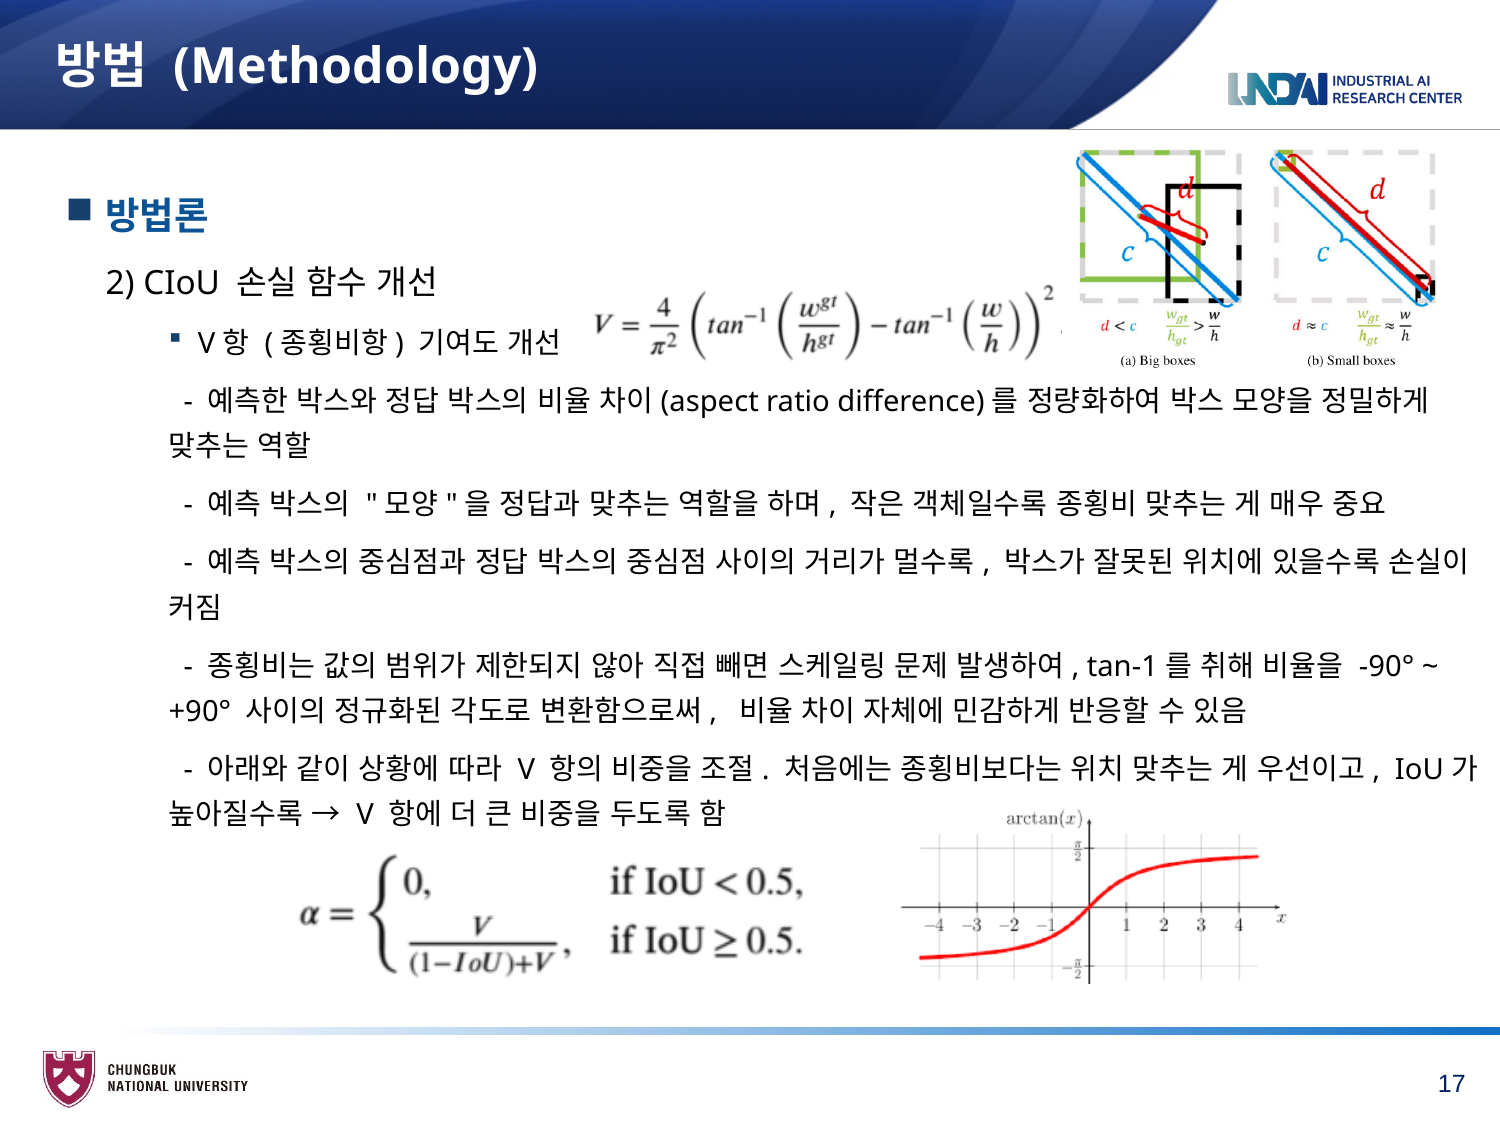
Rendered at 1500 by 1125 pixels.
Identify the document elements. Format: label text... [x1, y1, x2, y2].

picture [294, 846, 814, 991]
picture [897, 804, 1292, 984]
picture [585, 141, 1445, 371]
text_box 방법론 2) CIoU 손실 함수 개선 V항 (종횡비항) 기여도 개선 - 예측한 박스와 정답 박스의 비율 차이(aspect ratio difference)를 정량화하여 박스 모양을 정밀하게 맞추는 역할 - 예측 박스의 "모양"을 정답과 맞추는 역할을 하며, 작은 객체일수록 종횡비 맞추는 게 매우 중요 - 예측 박스의 중심점과 정답 박스의 중심점 사이의 거리가 멀수록, 박스가 잘못된 위치에 있을수록 손실이 커짐 - 종횡비는 값의 범위가 제한되지 않아 직접 빼면 스케일링 문제 발생하여, tan-1를 취해 비율을 -90° ~ +90° 사이의 정규화된 각도로 변환함으로써, 비율 차이 자체에 민감하게 반응할 수 있음 - 아래와 같이 상황에 따라 V 항의 비중을 조절. 처음에는 종횡비보다는 위치 맞추는 게 우선이고, IoU가 높아질수록 → V 항에 더 큰 비중을 두도록 함 [65, 178, 1489, 831]
picture [0, 0, 1500, 129]
picture [41, 1049, 249, 1109]
title 방법 (Methodology) [55, 10, 1375, 116]
